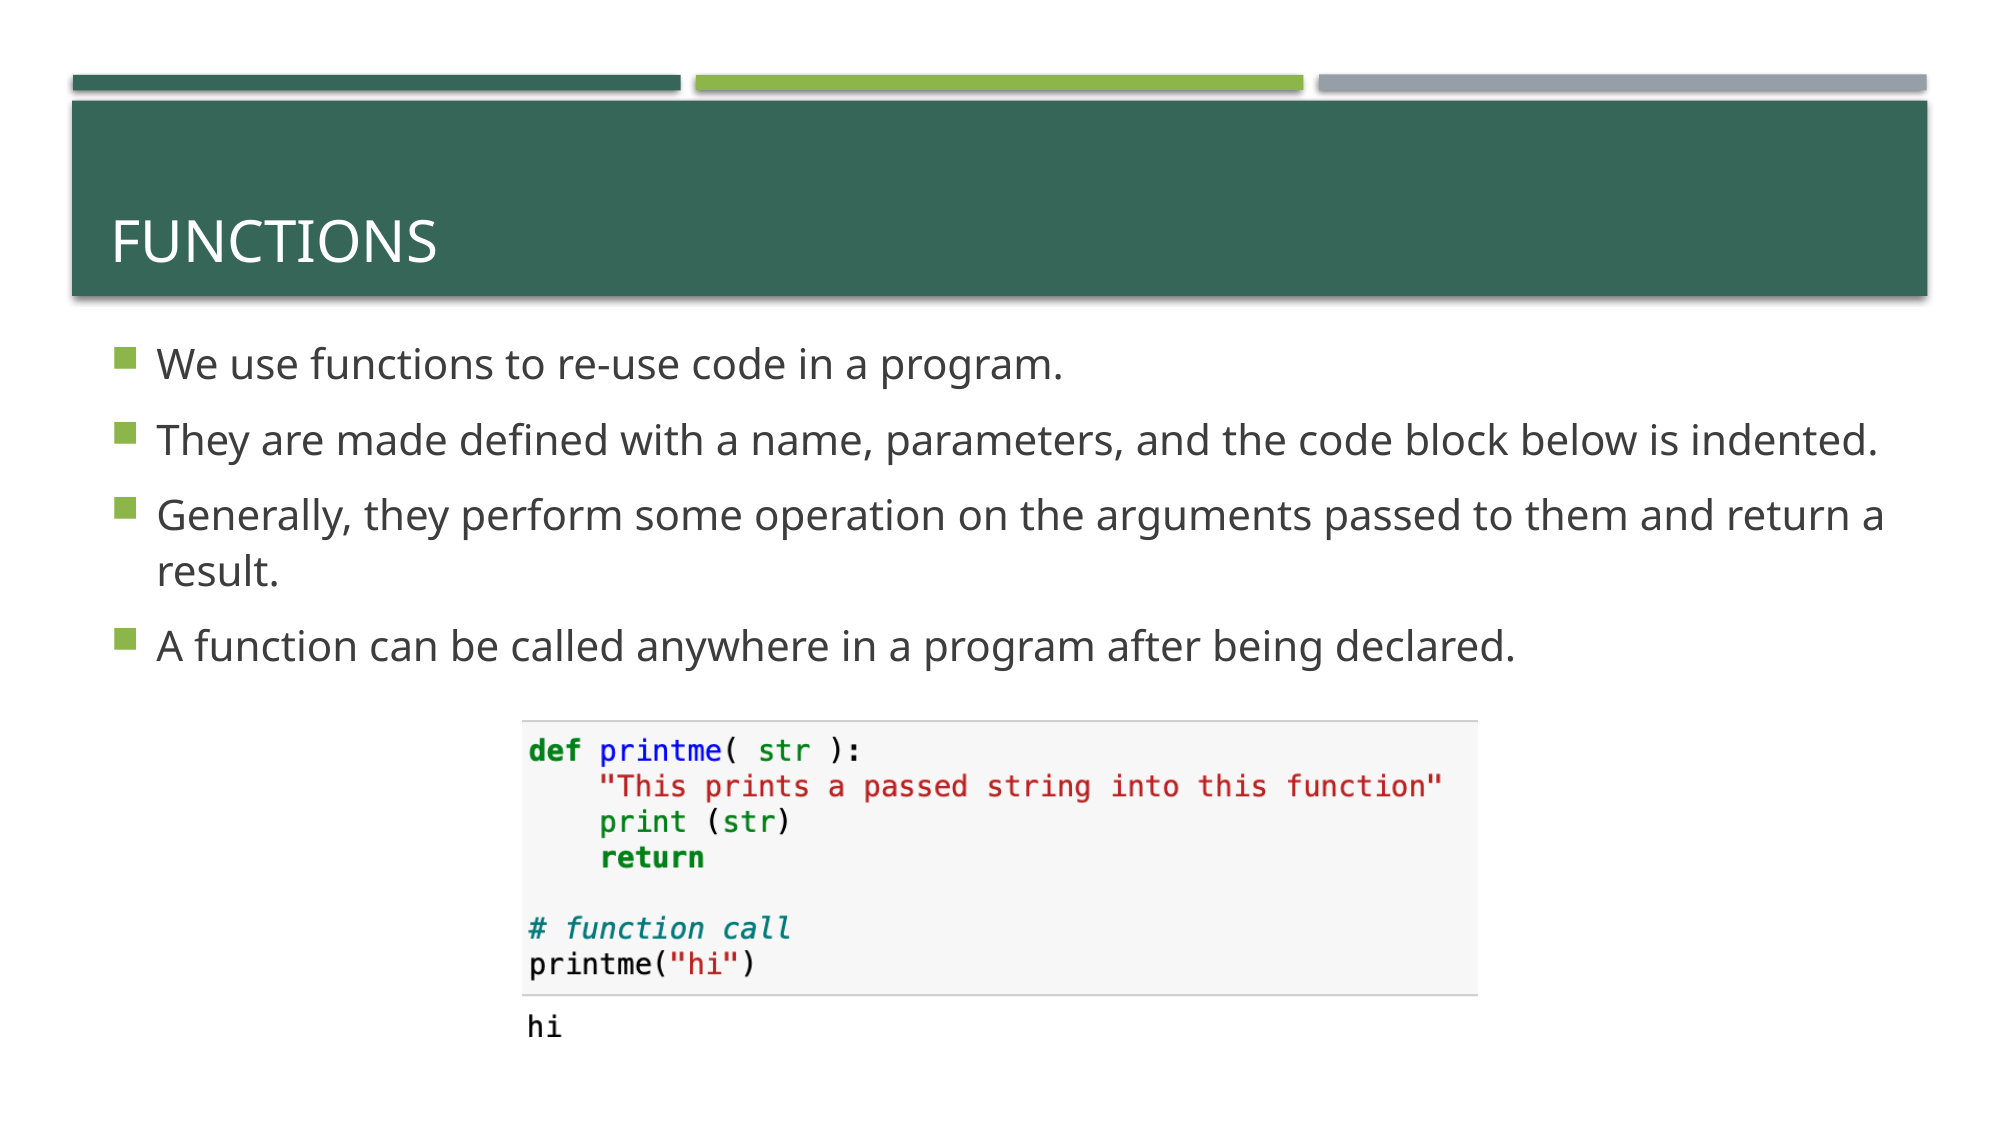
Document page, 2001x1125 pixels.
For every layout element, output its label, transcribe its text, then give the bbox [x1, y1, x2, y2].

title Functions [95, 115, 1905, 282]
list We use functions to re-use code in a program. They are made defined with a name, parameters, and the code block below is indented. Generally, they perform some operation on the arguments passed to them and return a result. A function can be called anywhere in a program after being declared. [95, 319, 1905, 683]
picture [522, 720, 1478, 1059]
